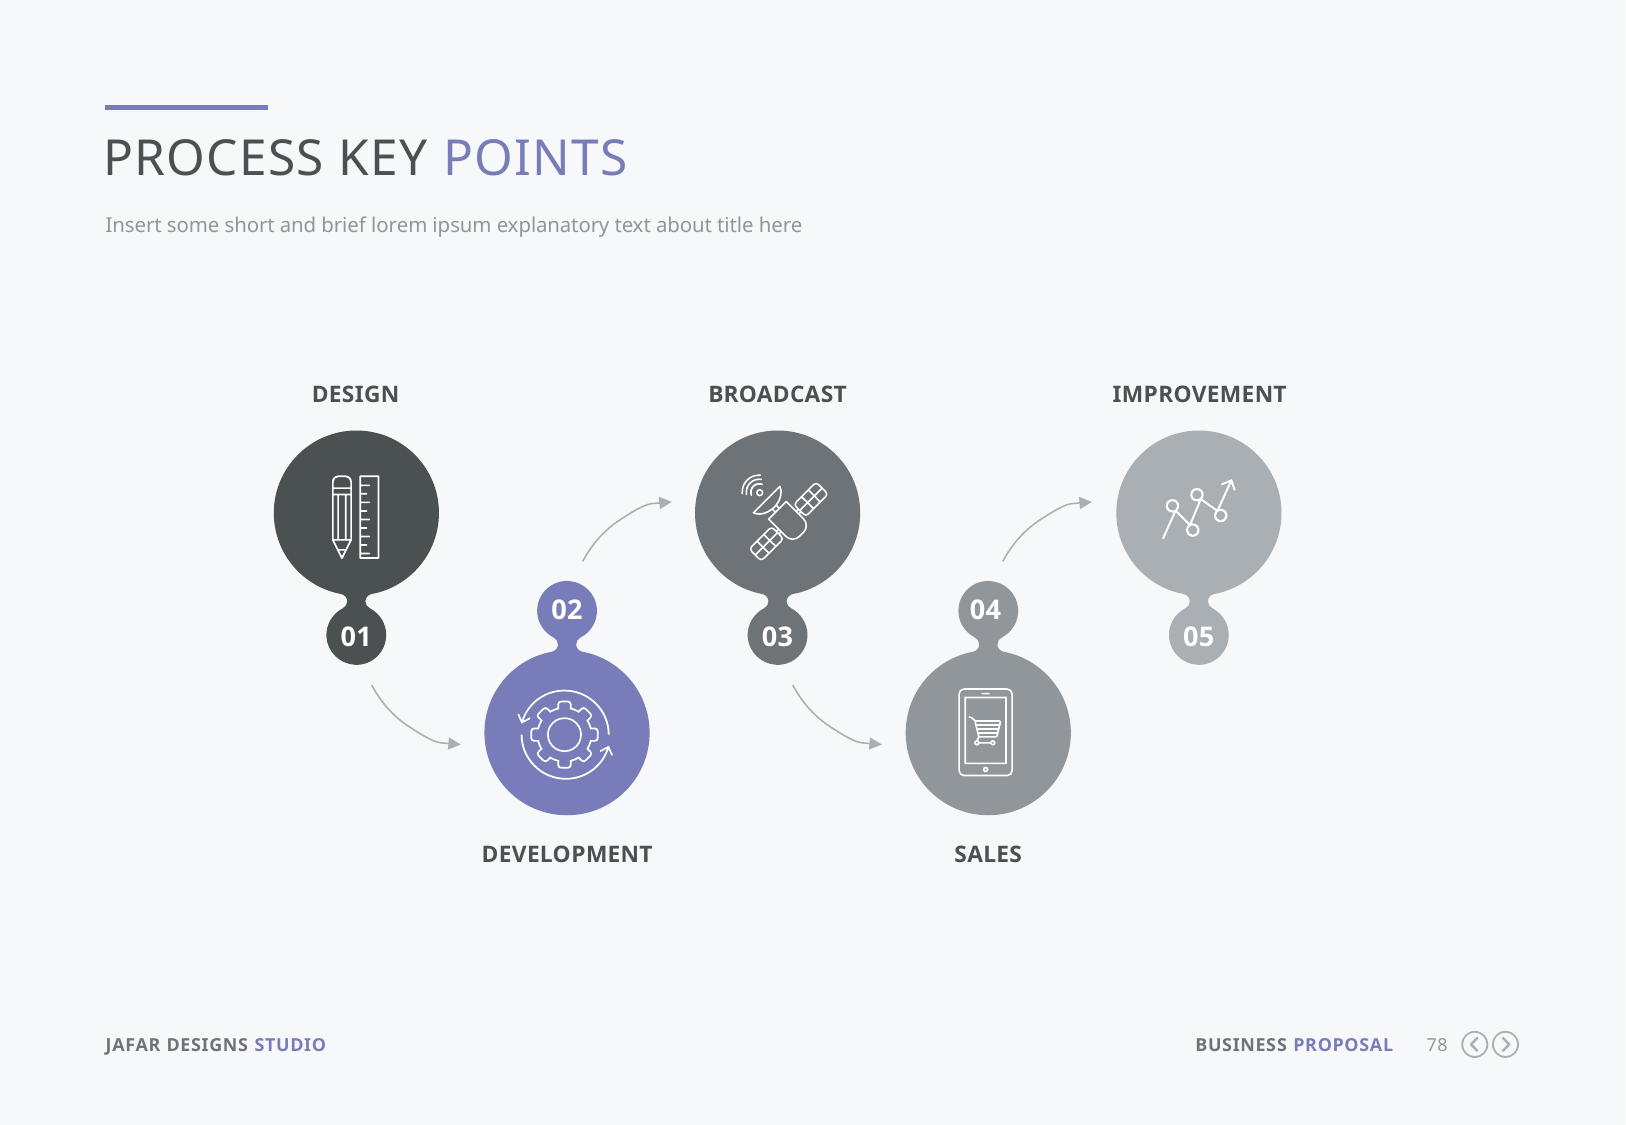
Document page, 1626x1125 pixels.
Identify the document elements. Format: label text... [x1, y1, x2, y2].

list Insert some short and brief lorem ipsum explanatory text about title here [105, 209, 1519, 241]
list Process Key Points [103, 125, 1518, 188]
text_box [215, 380, 1340, 868]
